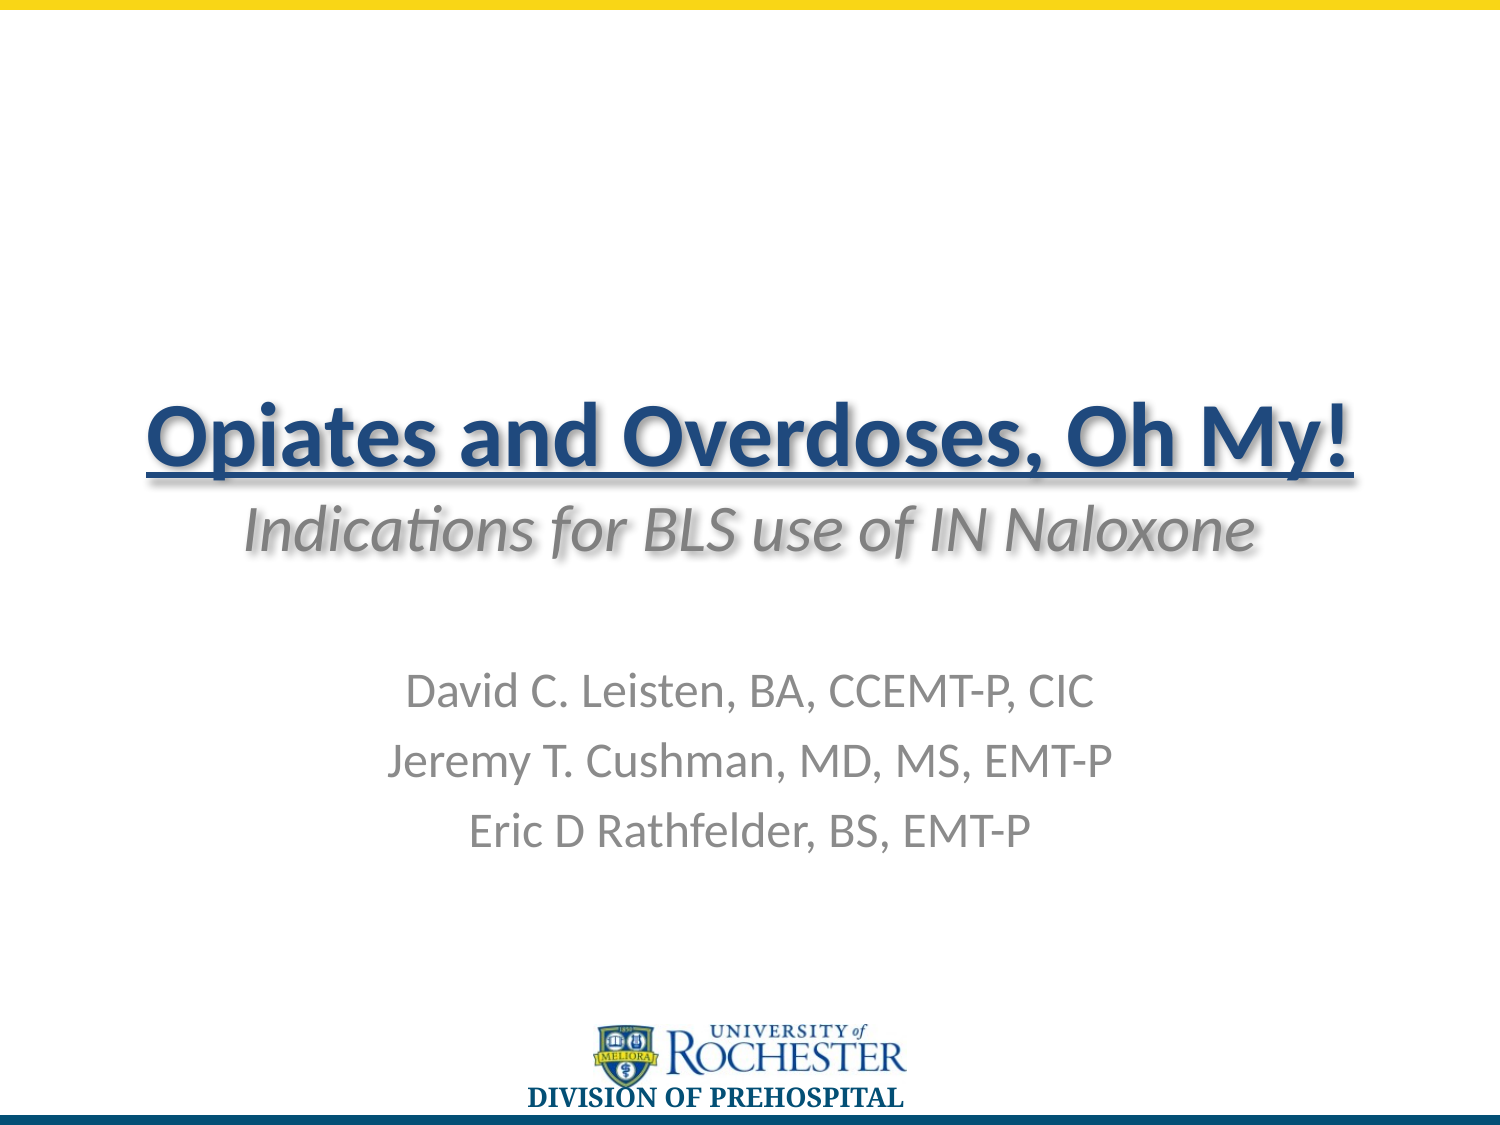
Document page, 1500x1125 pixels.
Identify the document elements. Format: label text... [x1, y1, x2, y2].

picture [593, 1024, 907, 1089]
title Opiates and Overdoses, Oh My! Indications for BLS use of IN Naloxone [112, 349, 1388, 591]
subtitle David C. Leisten, BA, CCEMT-P, CIC Jeremy T. Cushman, MD, MS, EMT-P Eric D Rathfelder, BS, EMT-P [225, 650, 1275, 938]
